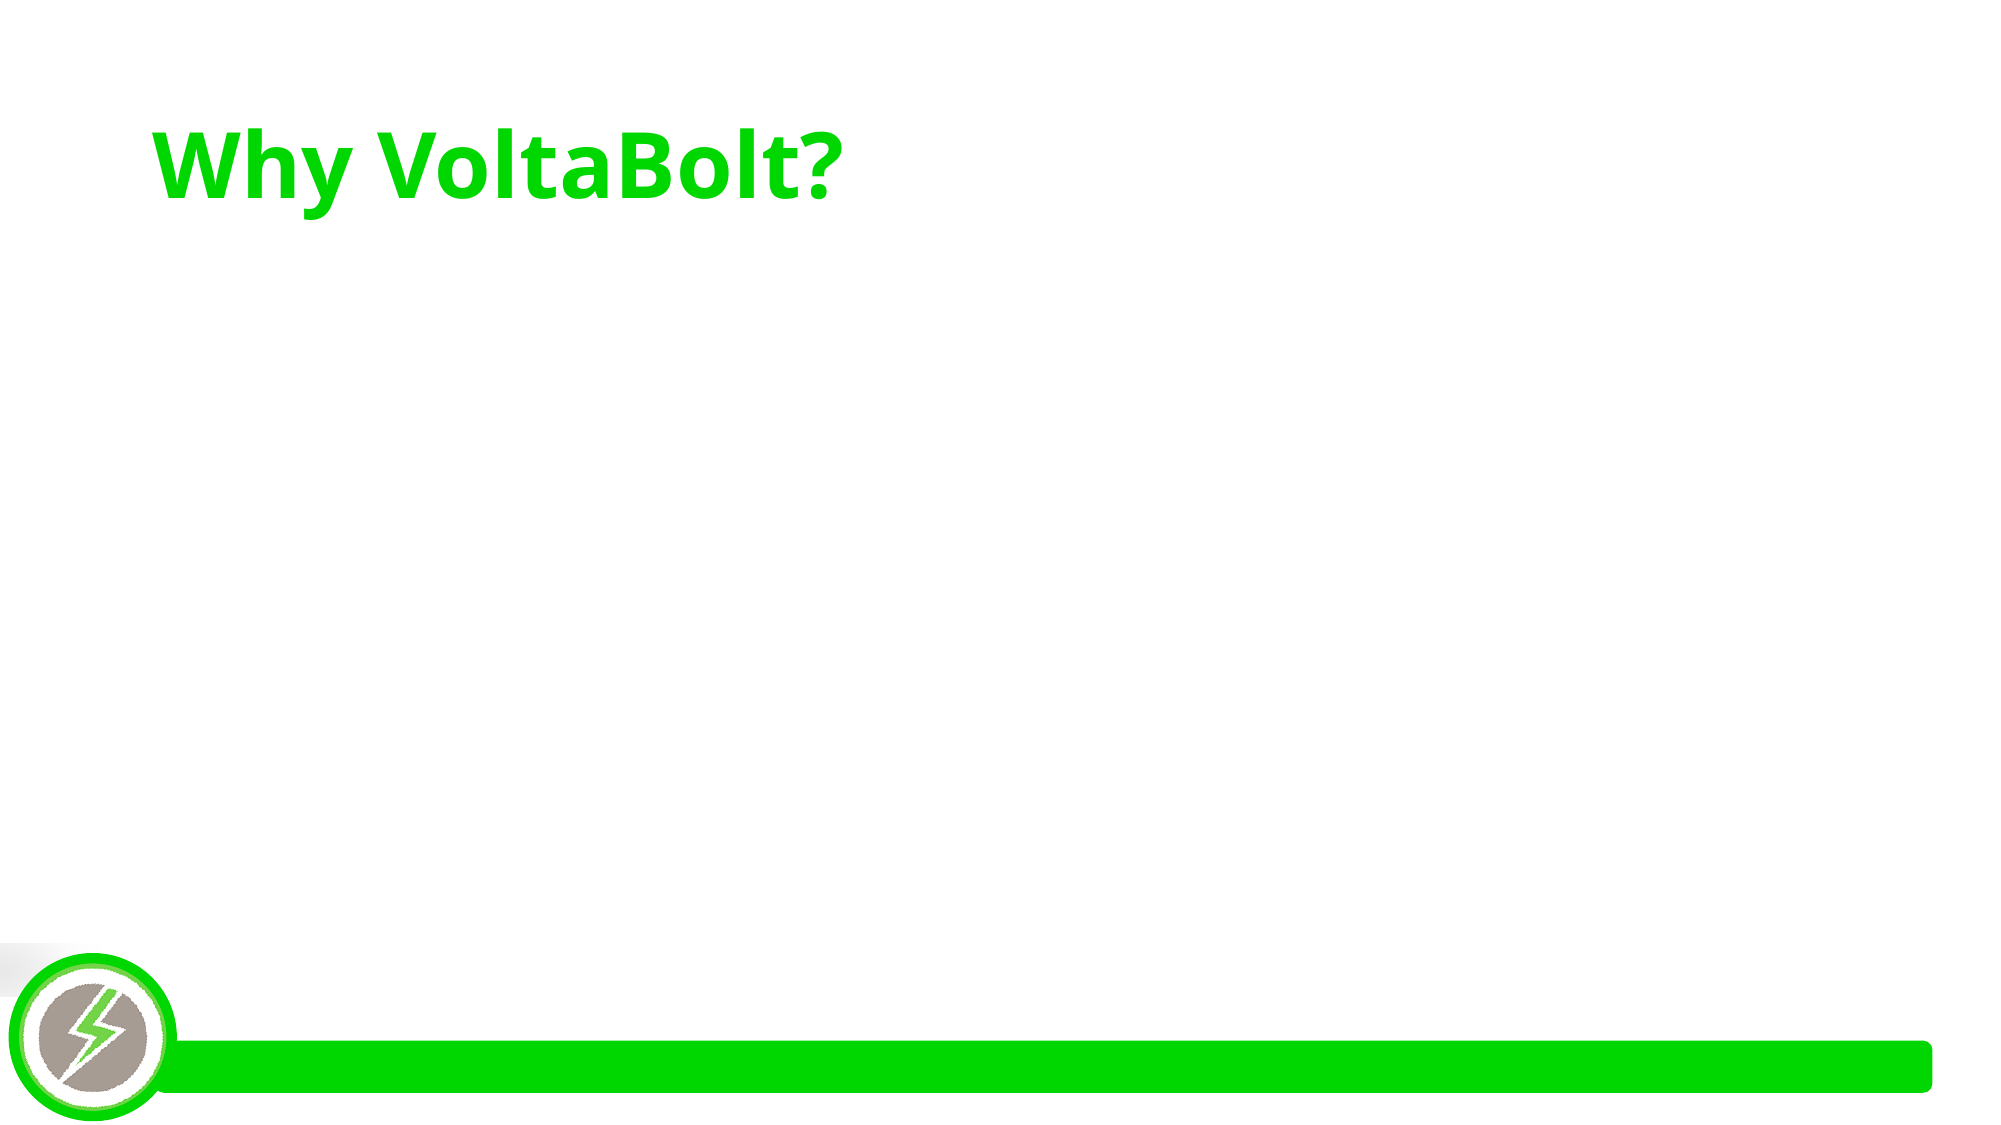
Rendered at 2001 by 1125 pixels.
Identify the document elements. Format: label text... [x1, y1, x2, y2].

title Why VoltaBolt? [137, 59, 1863, 278]
picture [20, 964, 166, 1110]
